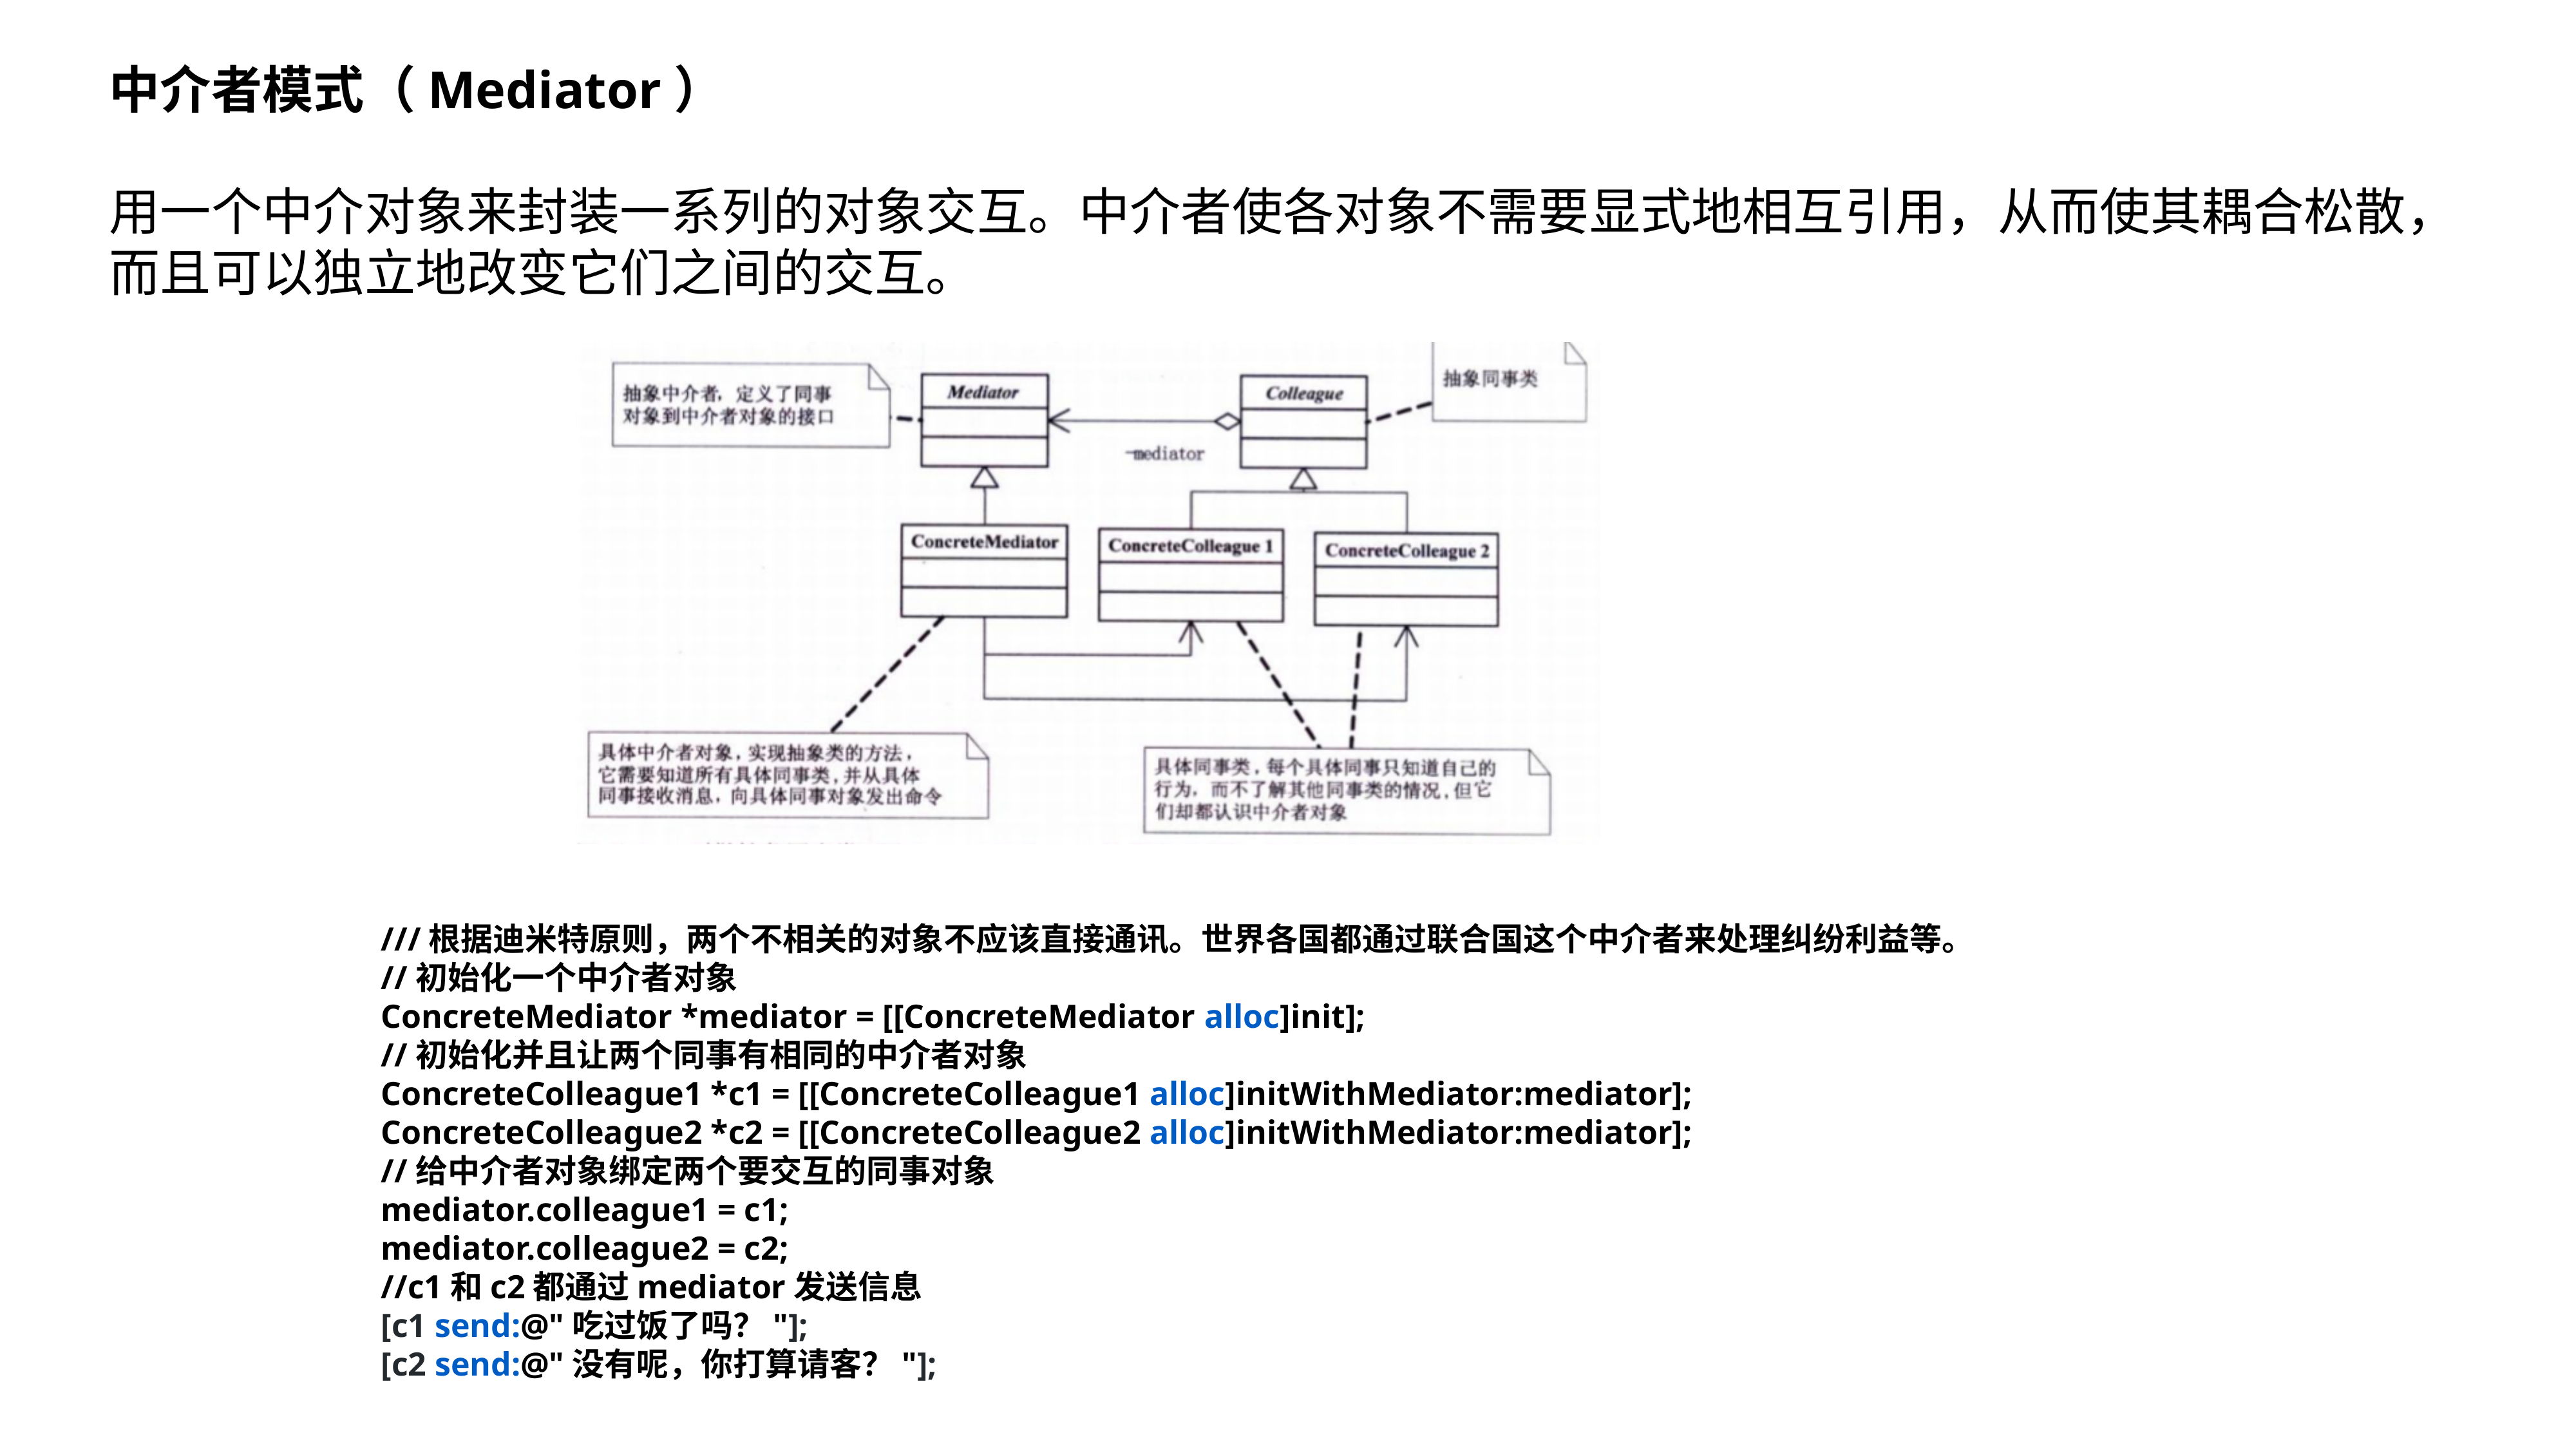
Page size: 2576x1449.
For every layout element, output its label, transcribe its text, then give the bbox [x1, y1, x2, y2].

text_box ///根据迪米特原则，两个不相关的对象不应该直接通讯。世界各国都通过联合国这个中介者来处理纠纷利益等。 //初始化一个中介者对象 ConcreteMediator *mediator = [[ConcreteMediator alloc]init]; //初始化并且让两个同事有相同的中介者对象 ConcreteColleague1 *c1 = [[ConcreteColleague1 alloc]initWithMediator:mediator]; ConcreteColleague2 *c2 = [[ConcreteColleague2 alloc]initWithMediator:mediator]; //给中介者对象绑定两个要交互的同事对象 mediator.colleague1 = c1; mediator.colleague2 = c2; //c1和c2都通过mediator发送信息 [c1 send:@"吃过饭了吗？"]; [c2 send:@"没有呢，你打算请客？"]; [375, 913, 1980, 1388]
text_box 中介者模式（Mediator） 用一个中介对象来封装一系列的对象交互。中介者使各对象不需要显式地相互引用，从而使其耦合松散，而且可以独立地改变它们之间的交互。 [104, 52, 2497, 307]
picture [576, 342, 1600, 845]
